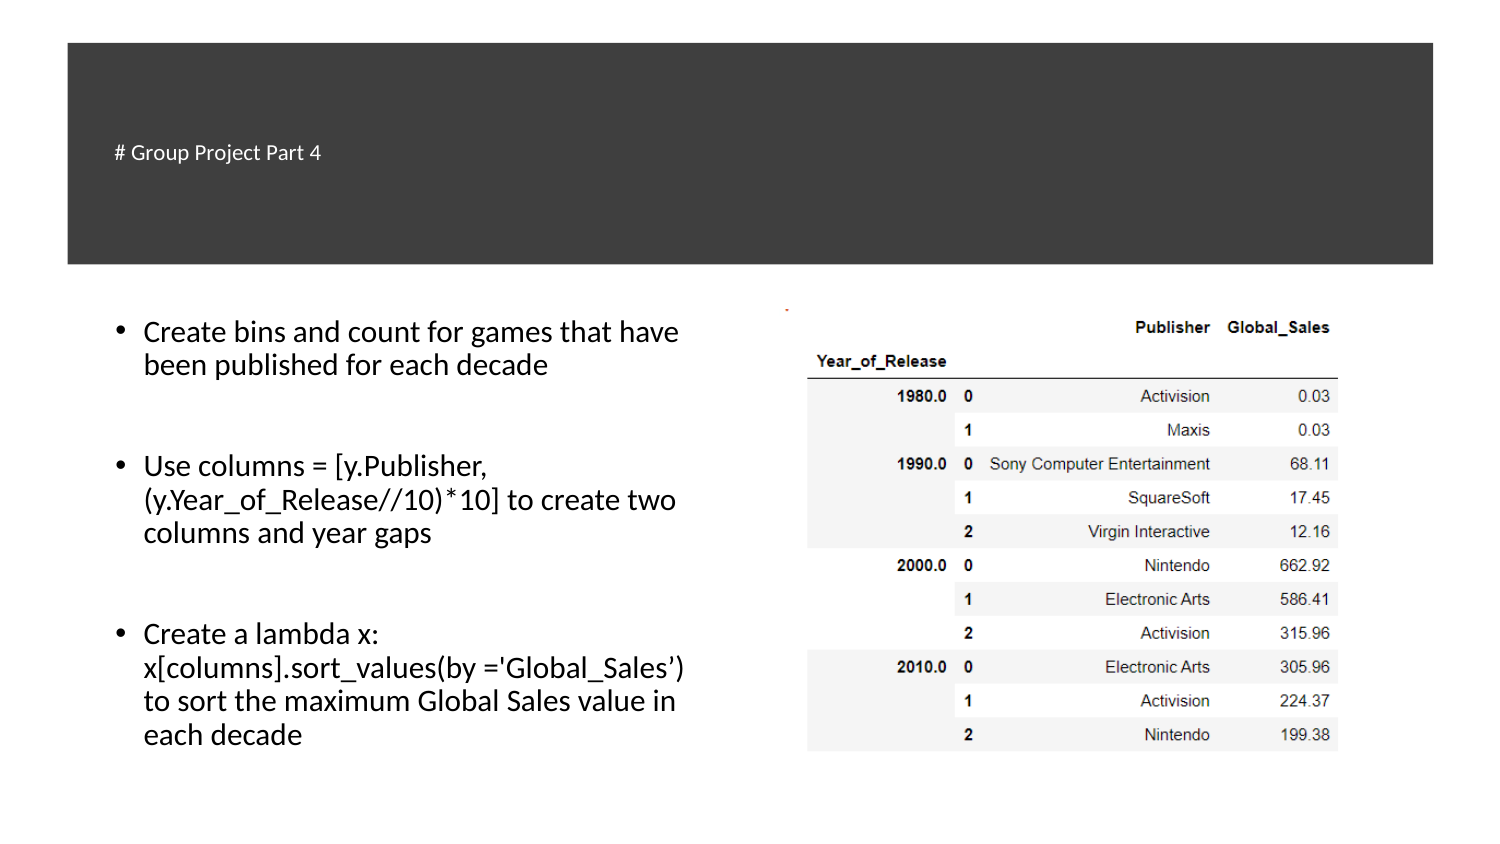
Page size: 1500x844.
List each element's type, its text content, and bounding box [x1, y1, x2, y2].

picture [779, 309, 1398, 761]
text_box [67, 42, 1434, 265]
title # Group Project Part 4 [103, 71, 1397, 236]
list Create bins and count for games that have been published for each decade Use columns = [y.Publisher, (y.Year_of_Release//10)*10] to create two columns and year gaps Create a lambda x: x[columns].sort_values(by ='Global_Sales’) to sort the maximum Global Sales value in each decade [103, 309, 721, 760]
